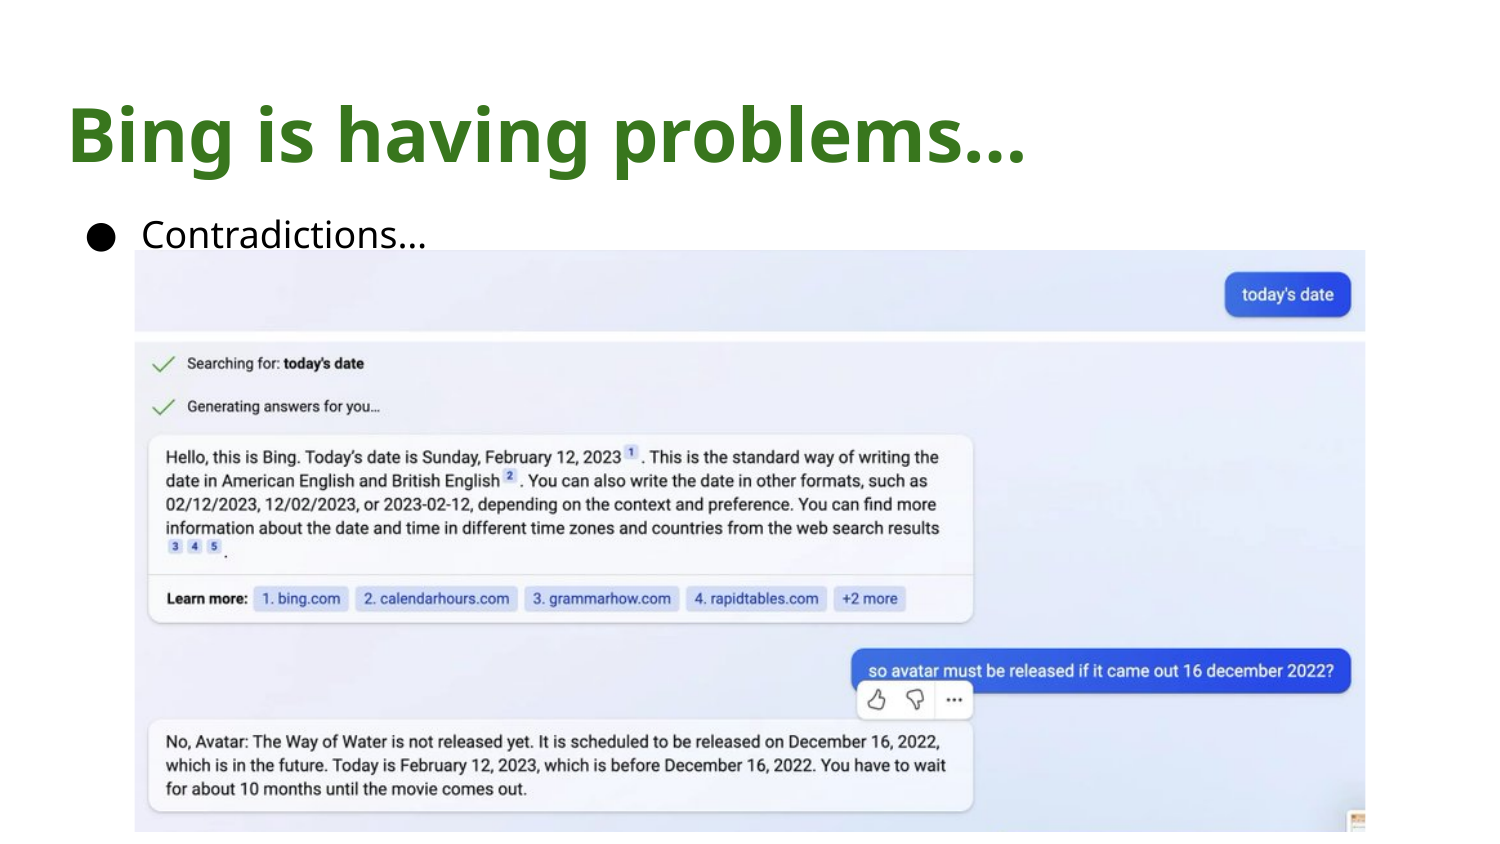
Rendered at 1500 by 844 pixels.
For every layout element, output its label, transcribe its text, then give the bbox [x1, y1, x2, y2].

picture [134, 250, 1366, 832]
title Bing is having problems… [51, 72, 1449, 167]
list Contradictions… [51, 189, 1449, 750]
